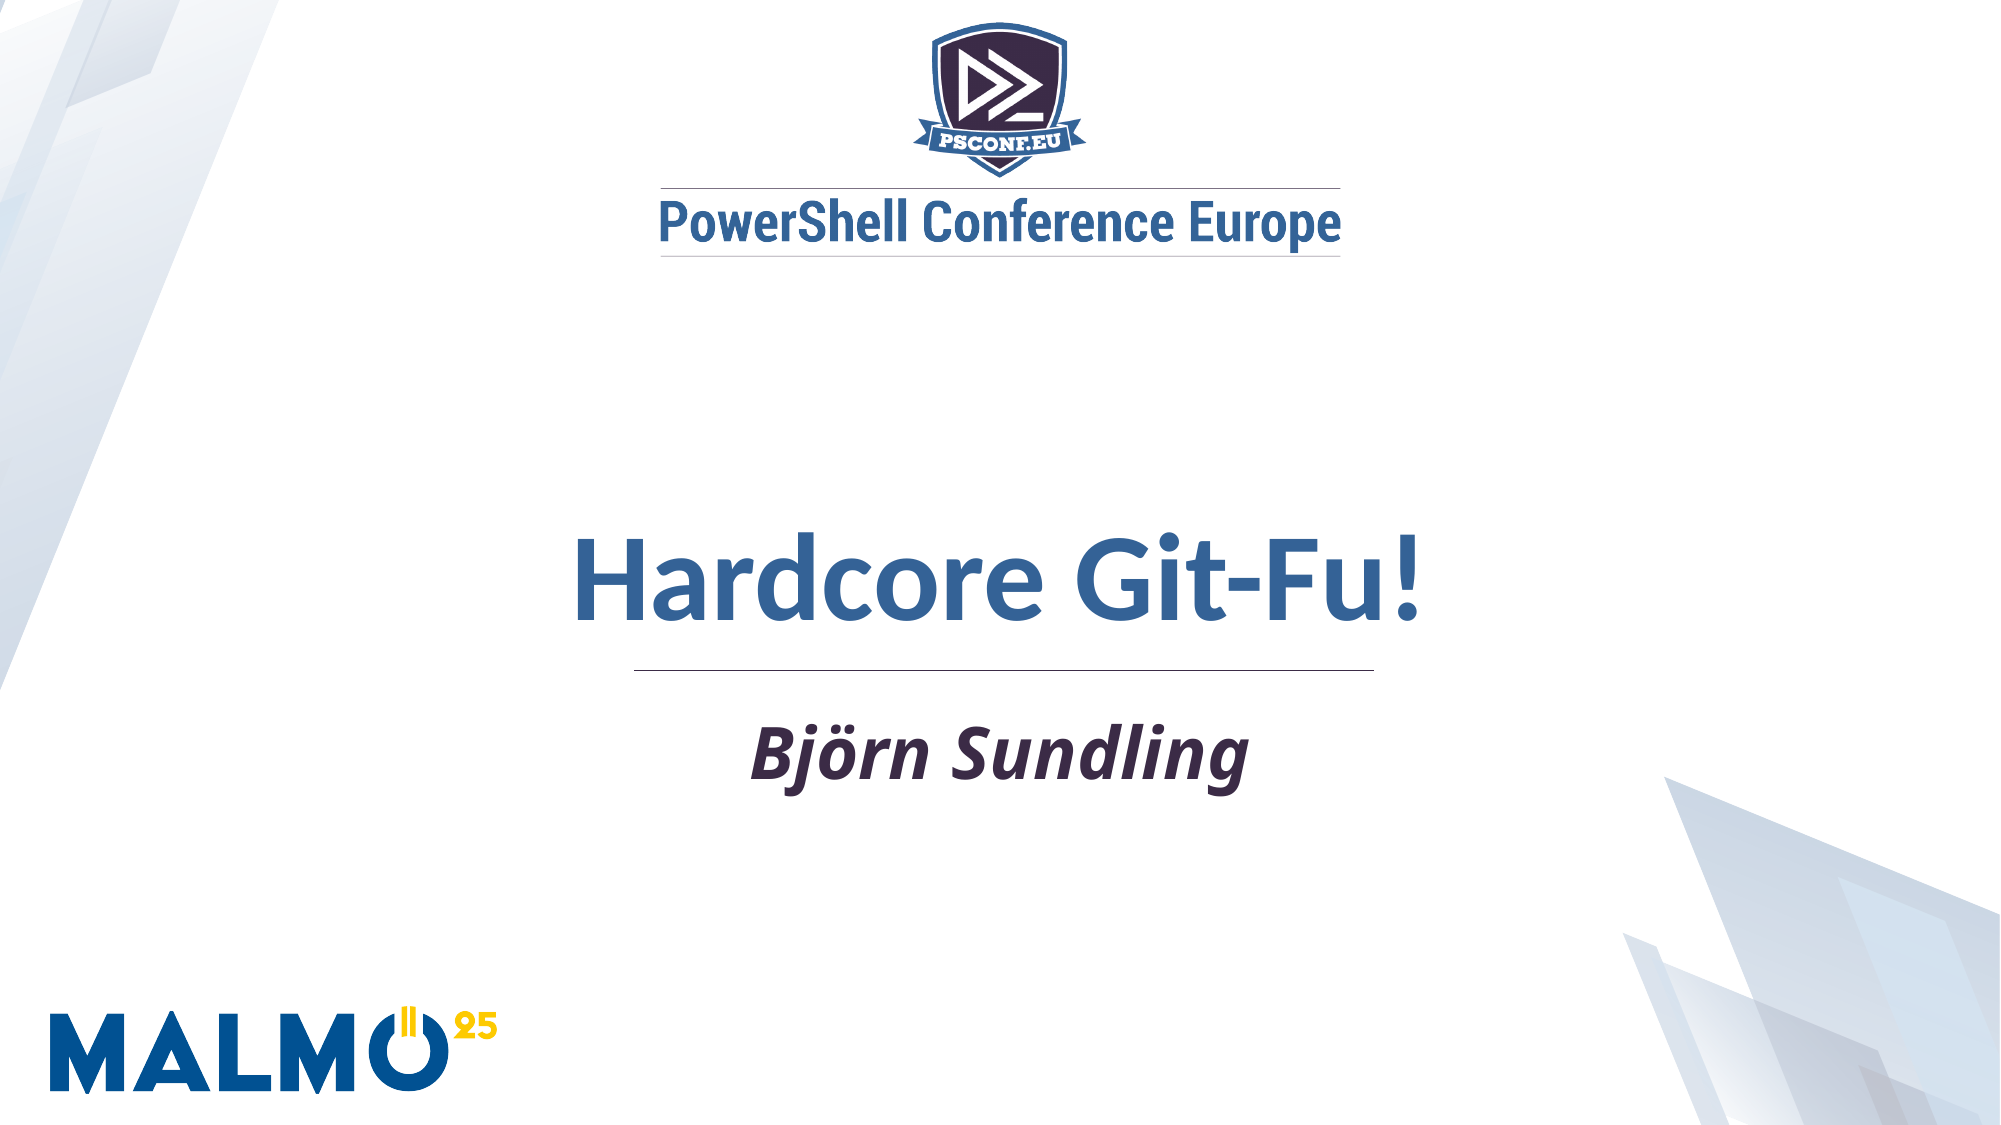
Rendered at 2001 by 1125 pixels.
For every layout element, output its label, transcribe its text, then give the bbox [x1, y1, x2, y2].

text_box Björn Sundling [249, 700, 1750, 805]
picture [0, 0, 2000, 1125]
title Hardcore Git-Fu! [137, 437, 1863, 655]
